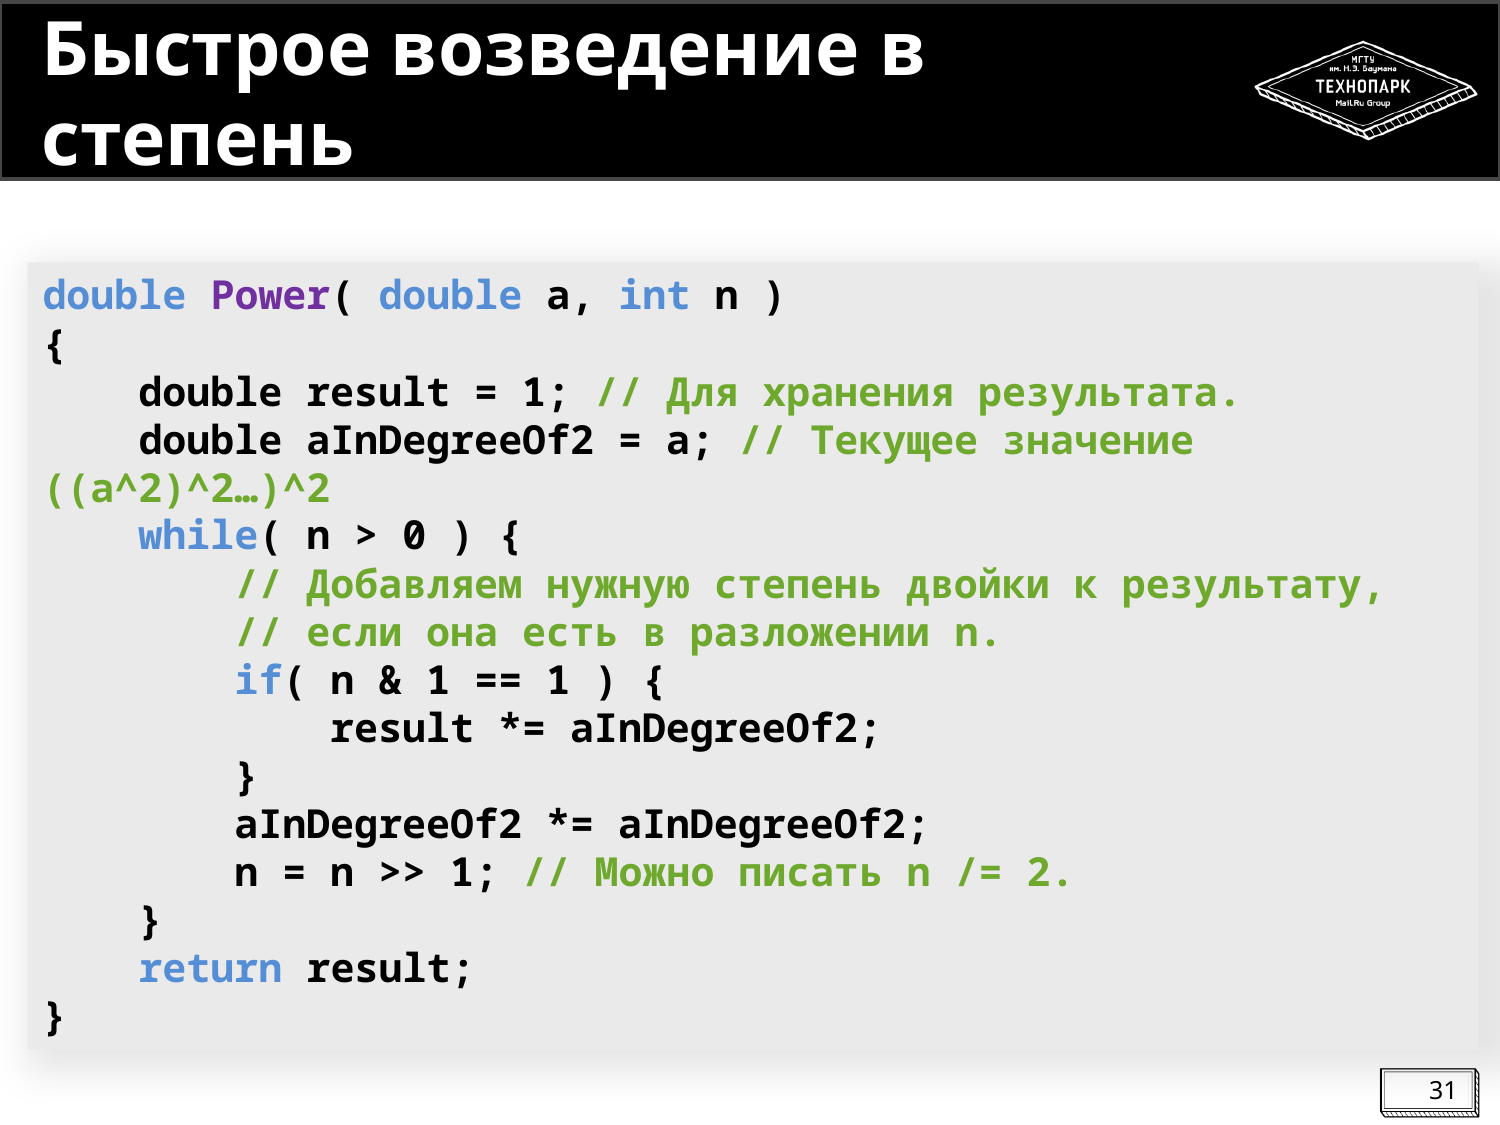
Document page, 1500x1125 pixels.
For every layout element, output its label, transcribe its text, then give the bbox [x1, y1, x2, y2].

title Быстрое возведение в степень [26, 15, 1250, 166]
picture [1366, 1060, 1495, 1125]
picture [1250, 19, 1492, 162]
list double Power( double a, int n ) { double result = 1; // Для хранения результата. double aInDegreeOf2 = a; // Текущее значение ((a^2)^2…)^2 while( n > 0 ) { // Добавляем нужную степень двойки к результату, // если она есть в разложении n. if( n & 1 == 1 ) { result *= aInDegreeOf2; } aInDegreeOf2 *= aInDegreeOf2; n = n >> 1; // Можно писать n /= 2. } return result; } [27, 262, 1475, 1050]
slide_number 31 [1130, 1069, 1473, 1114]
